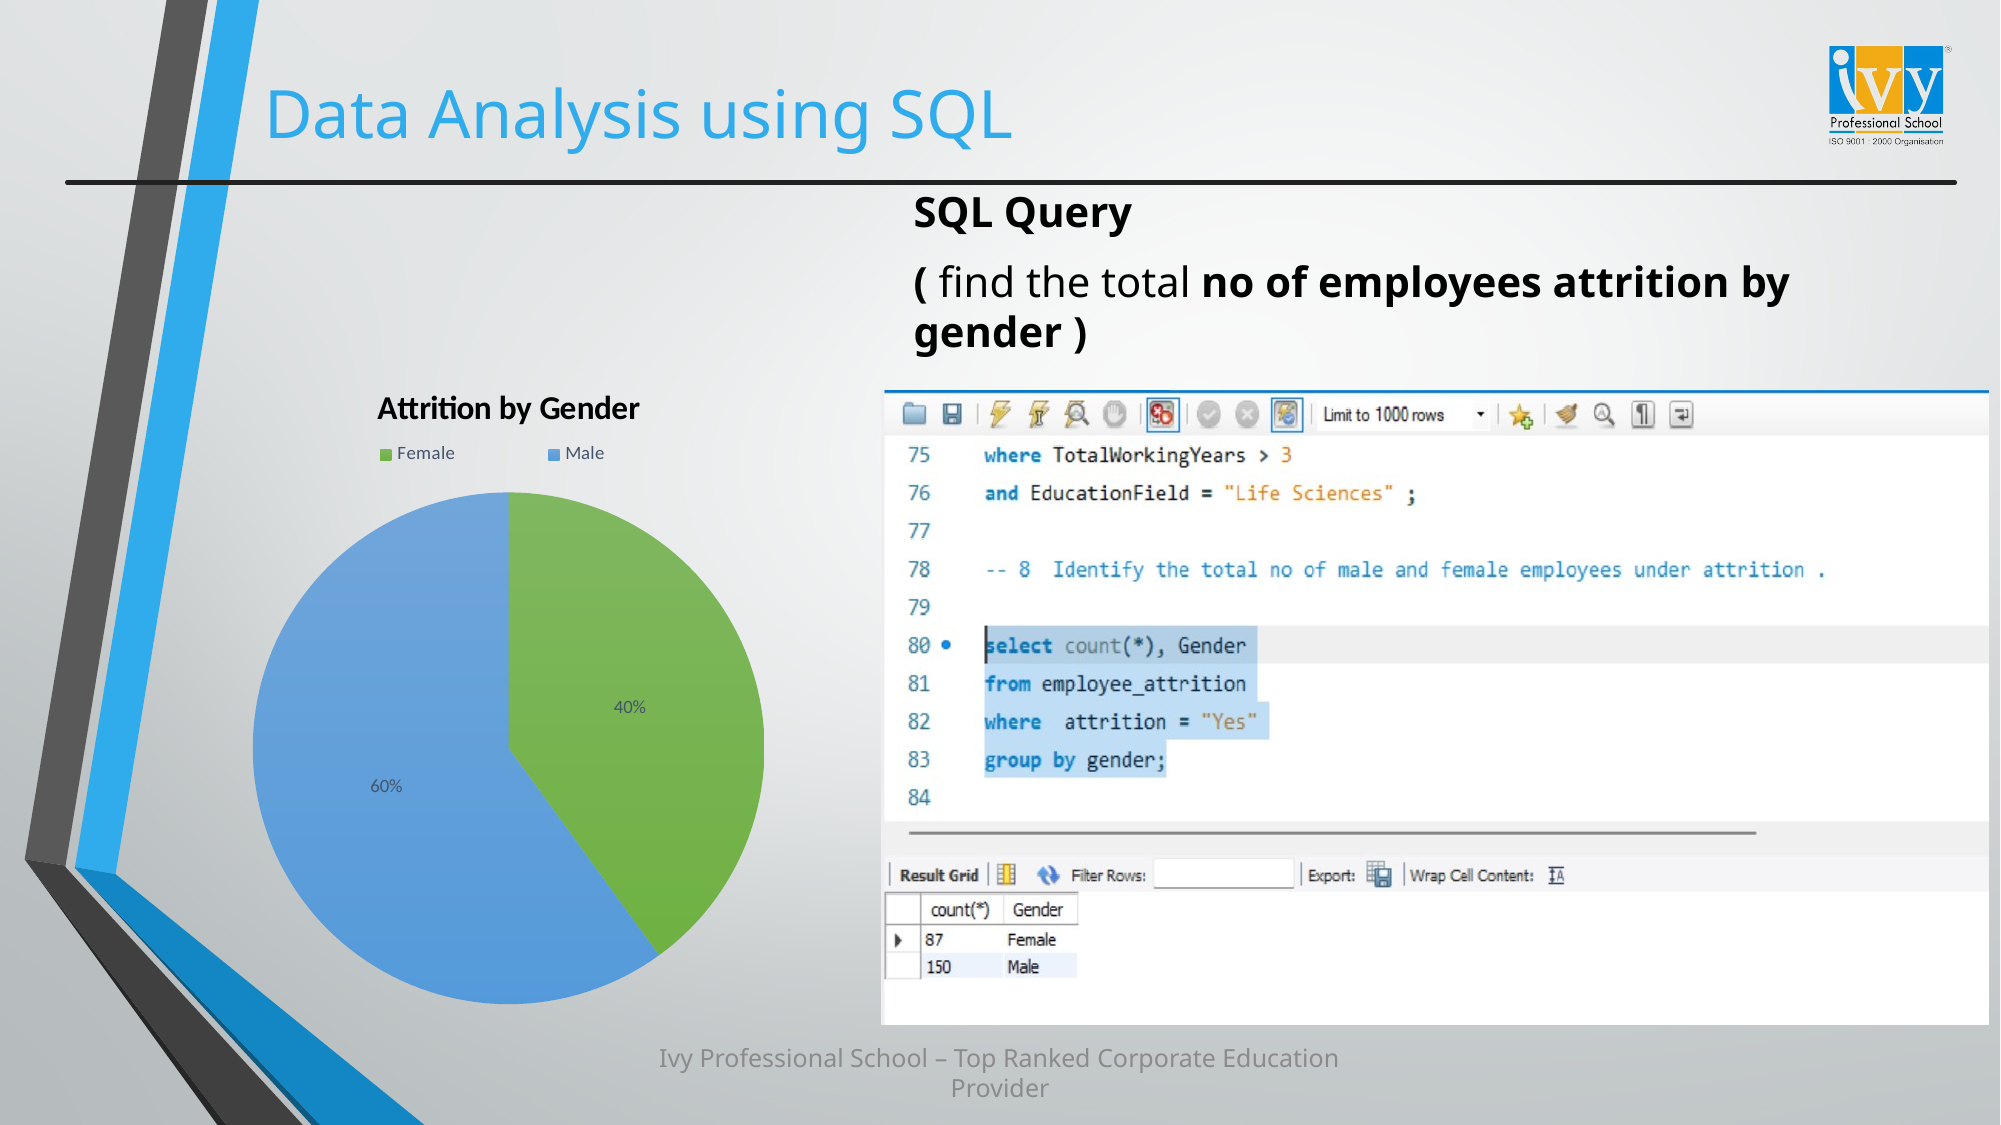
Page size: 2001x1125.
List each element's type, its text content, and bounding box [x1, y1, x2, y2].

list SQL Query ( find the total no of employees attrition by gender ) [898, 210, 1939, 364]
chart [81, 363, 936, 1018]
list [881, 389, 1990, 1026]
picture [1825, 42, 1955, 149]
title Data Analysis using SQL [212, 48, 1067, 175]
